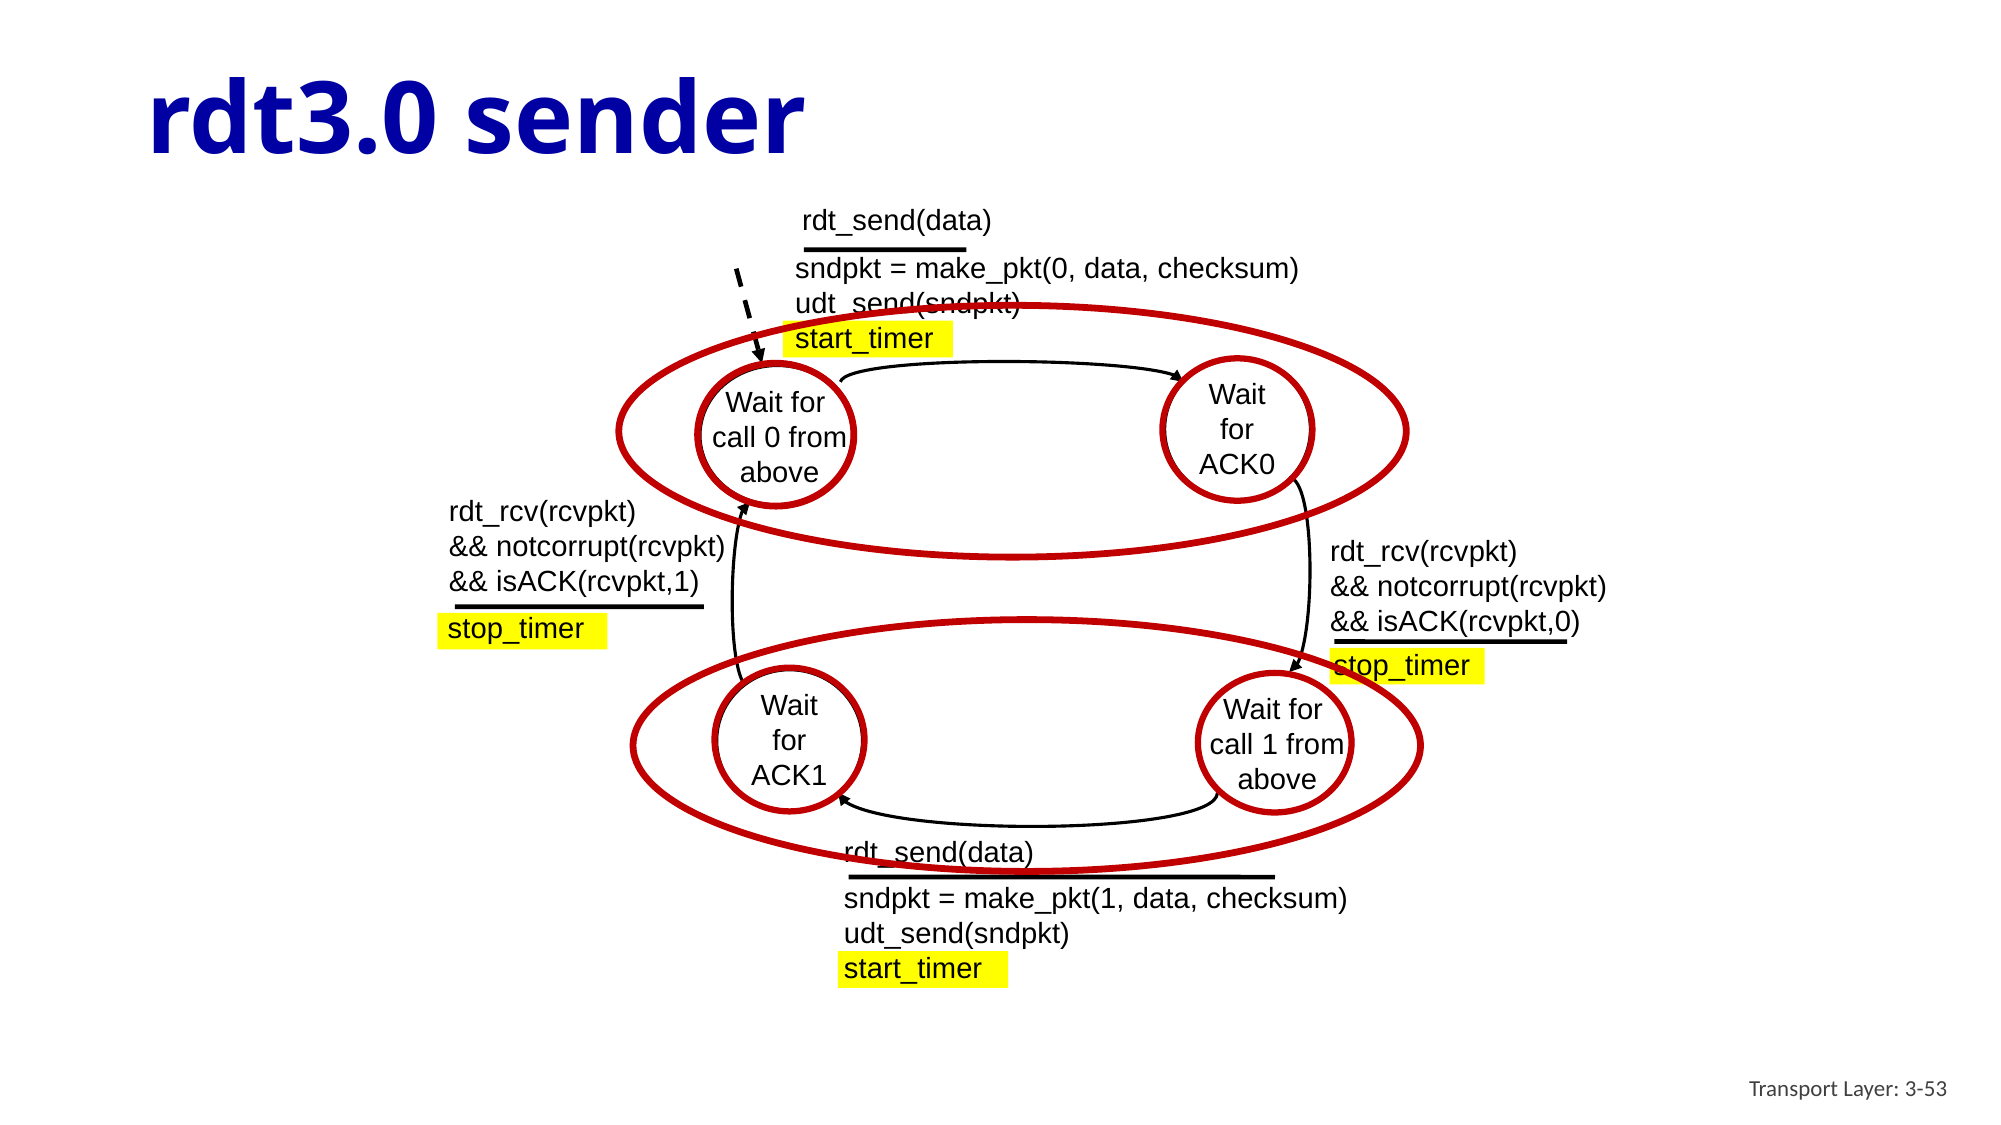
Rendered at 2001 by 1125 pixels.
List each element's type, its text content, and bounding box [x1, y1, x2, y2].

text_box [750, 382, 1289, 559]
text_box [682, 365, 878, 506]
text_box [1375, 685, 1422, 792]
text_box [752, 361, 780, 365]
text_box [837, 963, 1009, 989]
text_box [1179, 672, 1375, 792]
text_box [1311, 382, 1408, 477]
slide_number Transport Layer: 3-53 [1512, 1056, 1963, 1117]
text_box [1289, 477, 1668, 673]
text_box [780, 194, 1414, 382]
text_box [750, 618, 1289, 792]
title rdt3.0 sender [131, 47, 1952, 195]
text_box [1164, 382, 1311, 501]
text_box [829, 792, 1395, 963]
text_box [1375, 673, 1486, 685]
text_box [631, 689, 829, 856]
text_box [716, 669, 863, 812]
text_box [617, 328, 780, 485]
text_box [432, 485, 750, 689]
